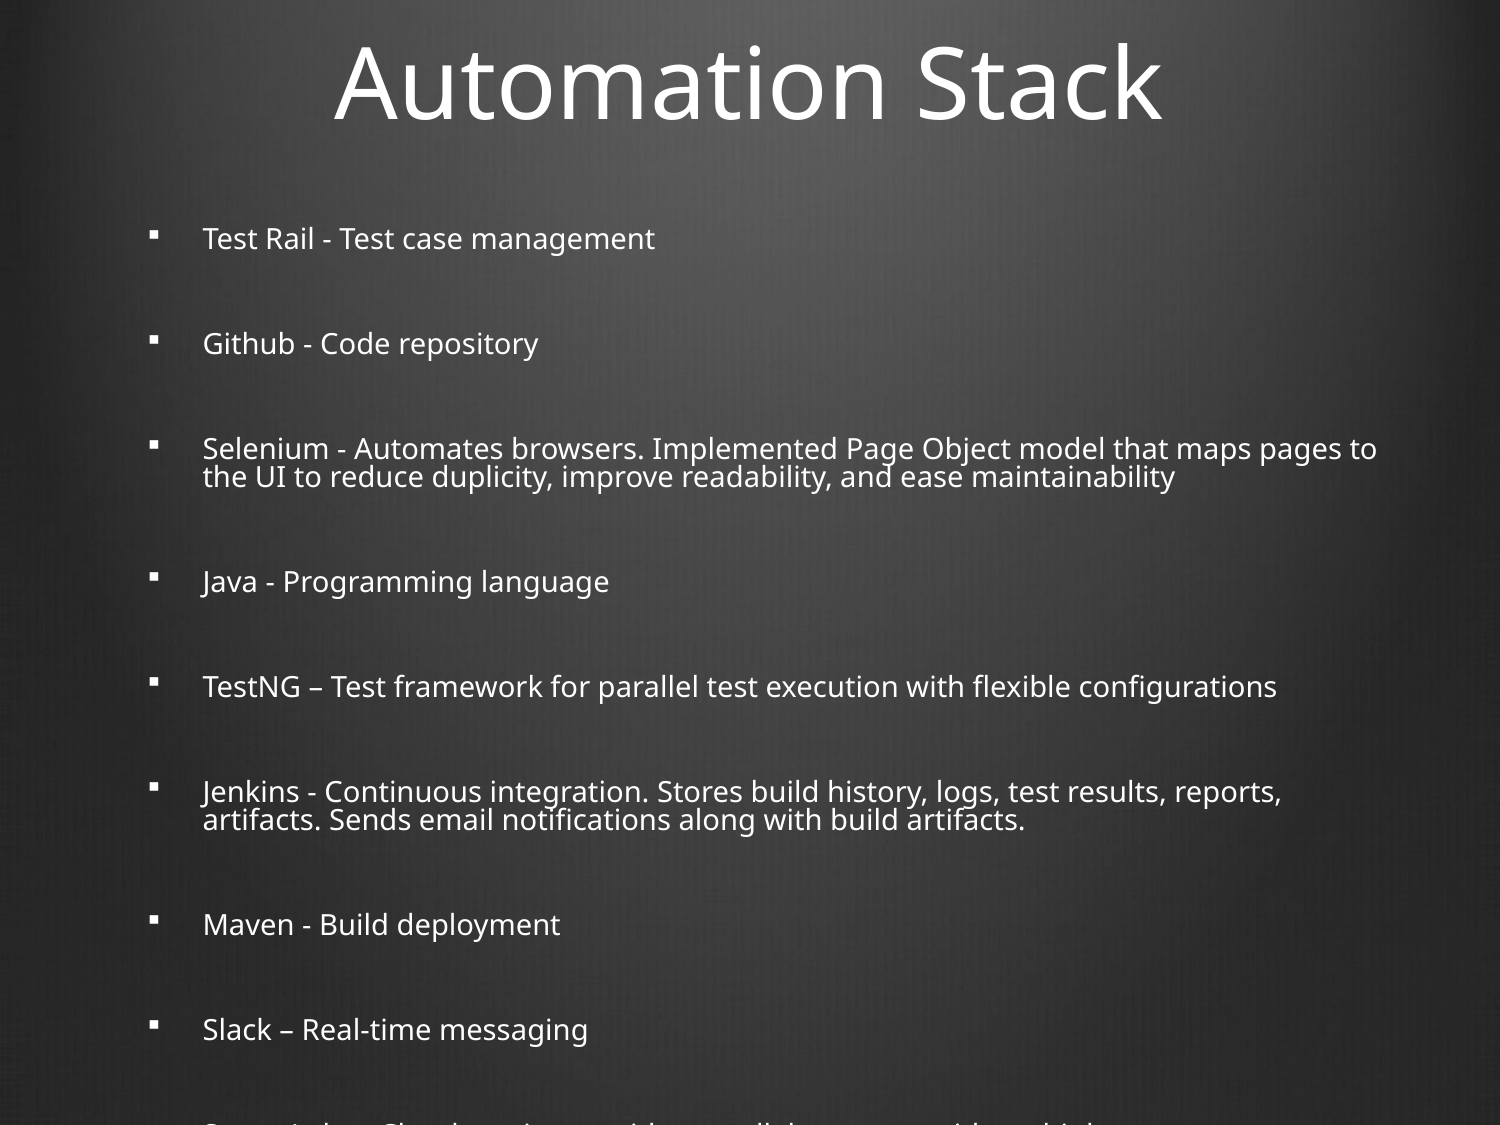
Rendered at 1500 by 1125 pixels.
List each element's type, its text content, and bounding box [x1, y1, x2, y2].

list Test Rail - Test case management Github - Code repository Selenium - Automates browsers. Implemented Page Object model that maps pages to the UI to reduce duplicity, improve readability, and ease maintainability Java - Programming language TestNG – Test framework for parallel test execution with flexible configurations Jenkins - Continuous integration. Stores build history, logs, test results, reports, artifacts. Sends email notifications along with build artifacts. Maven - Build deployment Slack – Real-time messaging Sauce Labs - Cloud service provides parallel test runs with multiple platform/browser/version configurations. Saves steps, screenshots, and screencasts Log4J – logging [75, 172, 1425, 1100]
title Automation Stack [112, 19, 1388, 140]
